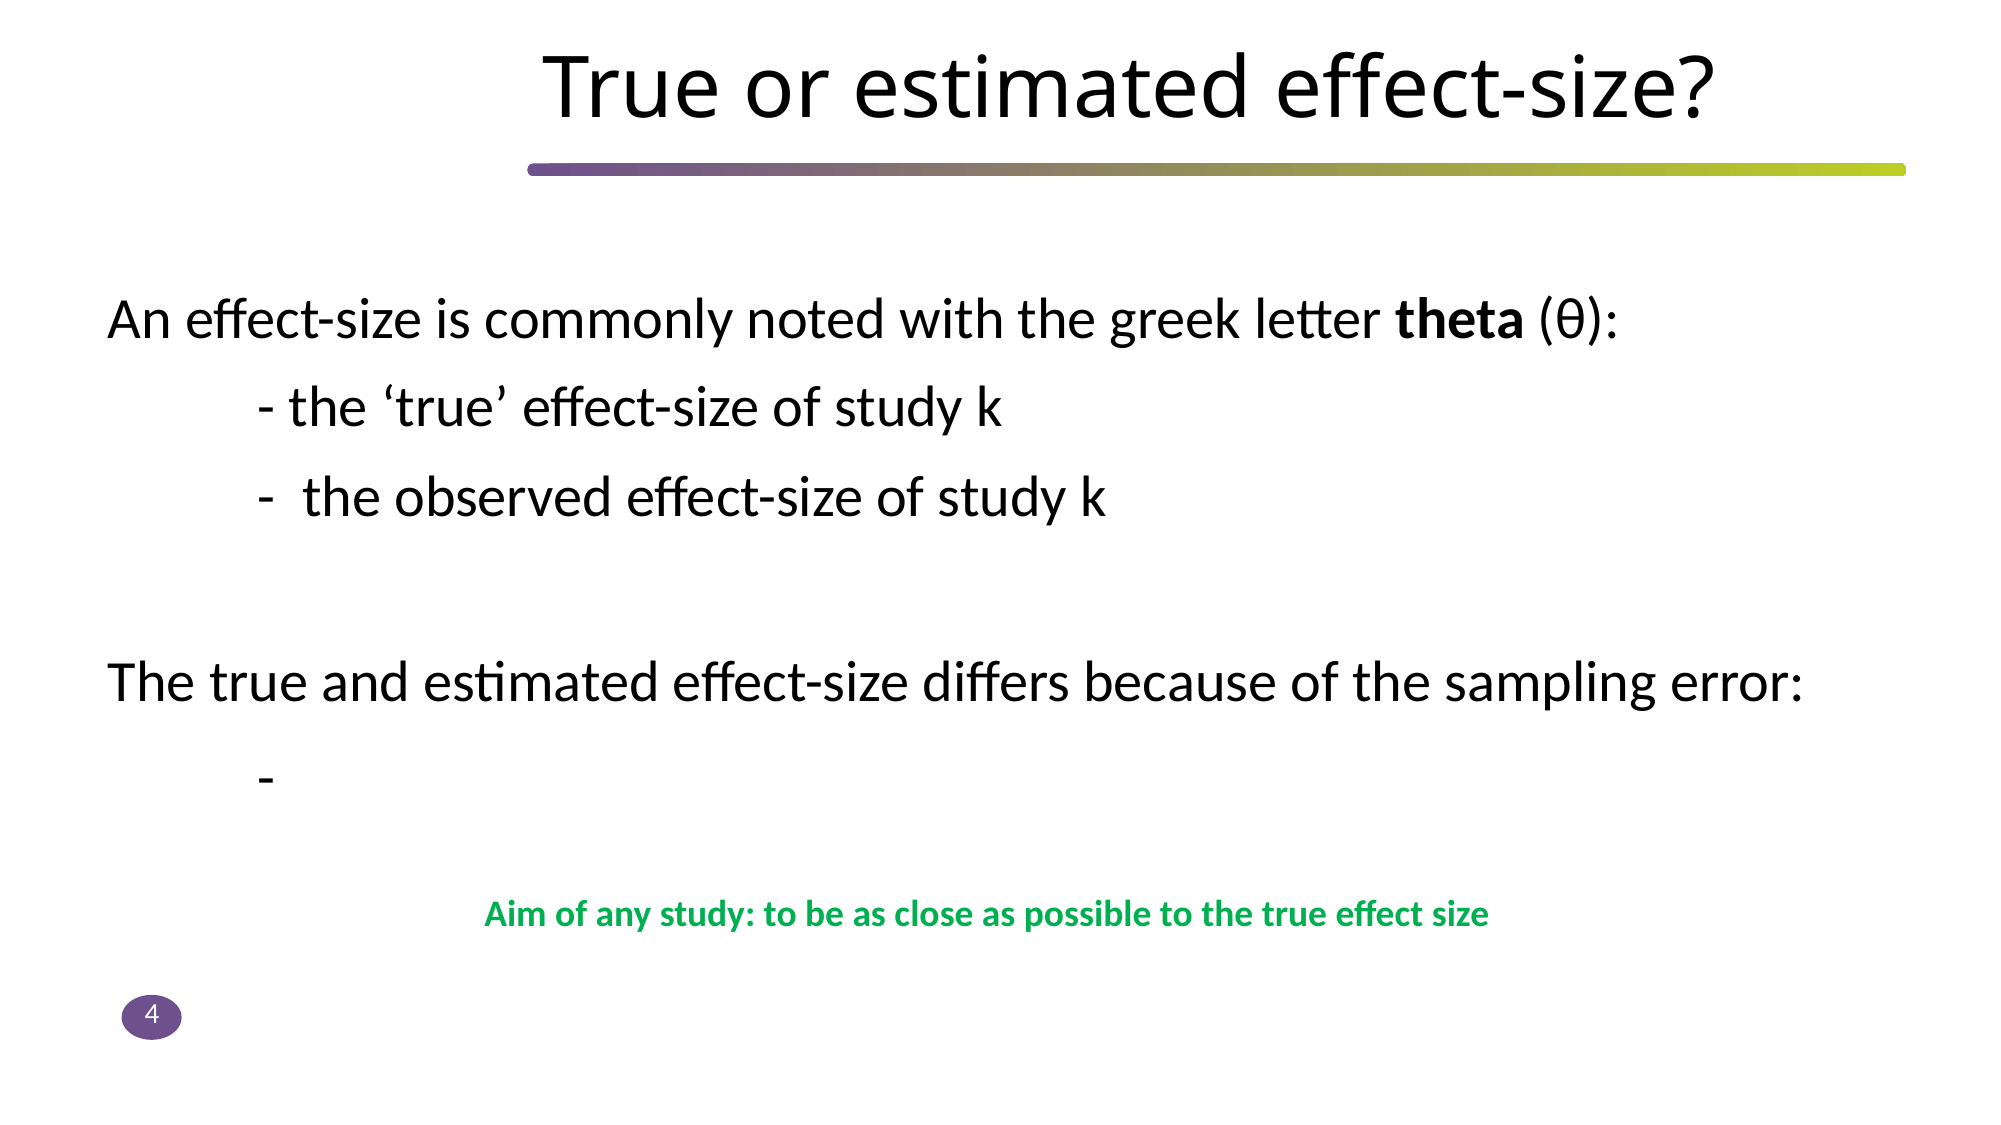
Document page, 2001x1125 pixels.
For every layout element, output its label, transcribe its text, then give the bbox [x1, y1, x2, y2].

text_box Aim of any study: to be as close as possible to the true effect size [469, 881, 1618, 942]
slide_number 4 [82, 993, 222, 1032]
title True or estimated effect-size? [527, 36, 1907, 144]
